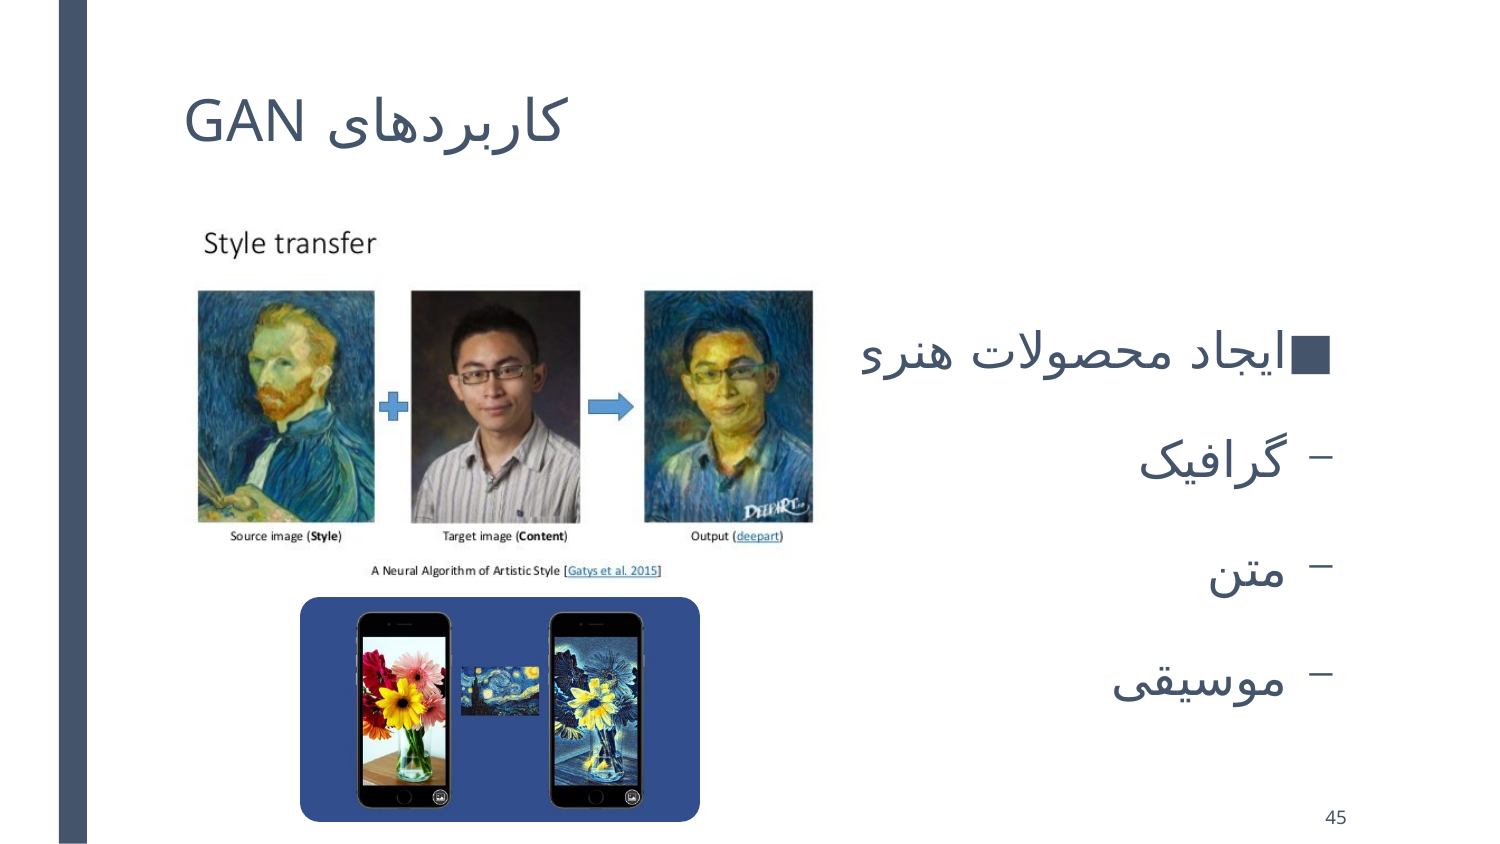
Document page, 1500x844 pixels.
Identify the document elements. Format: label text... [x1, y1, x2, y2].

title کاربردهای GAN [168, 84, 1351, 185]
picture [149, 184, 862, 585]
list ایجاد محصولات هنری گرافیک متن موسیقی [168, 281, 1351, 722]
picture [299, 597, 700, 822]
slide_number 45 [1165, 793, 1362, 844]
